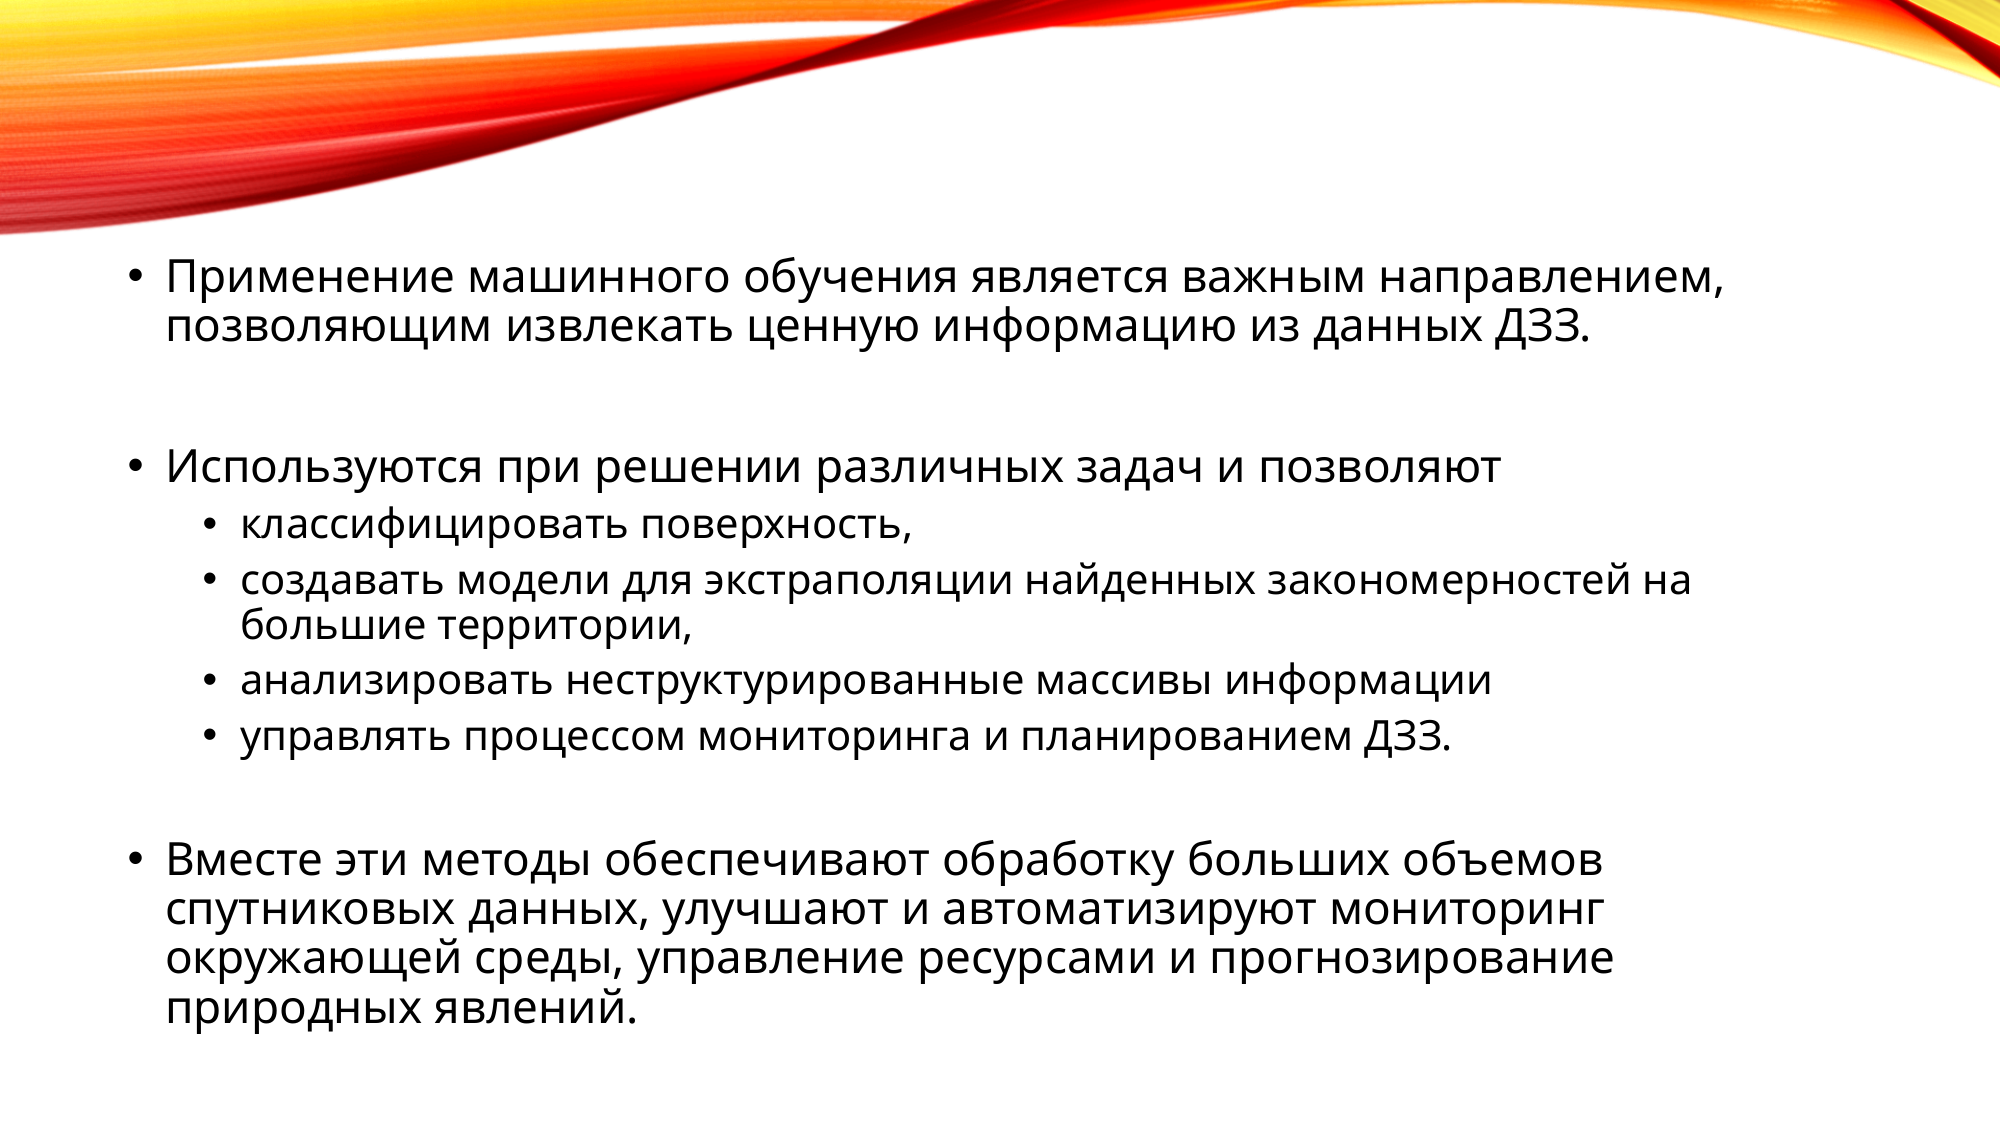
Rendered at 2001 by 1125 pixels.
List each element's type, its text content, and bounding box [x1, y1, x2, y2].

picture [0, 0, 2000, 237]
list Применение машинного обучения является важным направлением, позволяющим извлекать ценную информацию из данных ДЗЗ. Используются при решении различных задач и позволяют классифицировать поверхность, создавать модели для экстраполяции найденных закономерностей на большие территории, анализировать неструктурированные массивы информации управлять процессом мониторинга и планированием ДЗЗ. Вместе эти методы обеспечивают обработку больших объемов спутниковых данных, улучшают и автоматизируют мониторинг окружающей среды, управление ресурсами и прогнозирование природных явлений. [112, 245, 1888, 1059]
